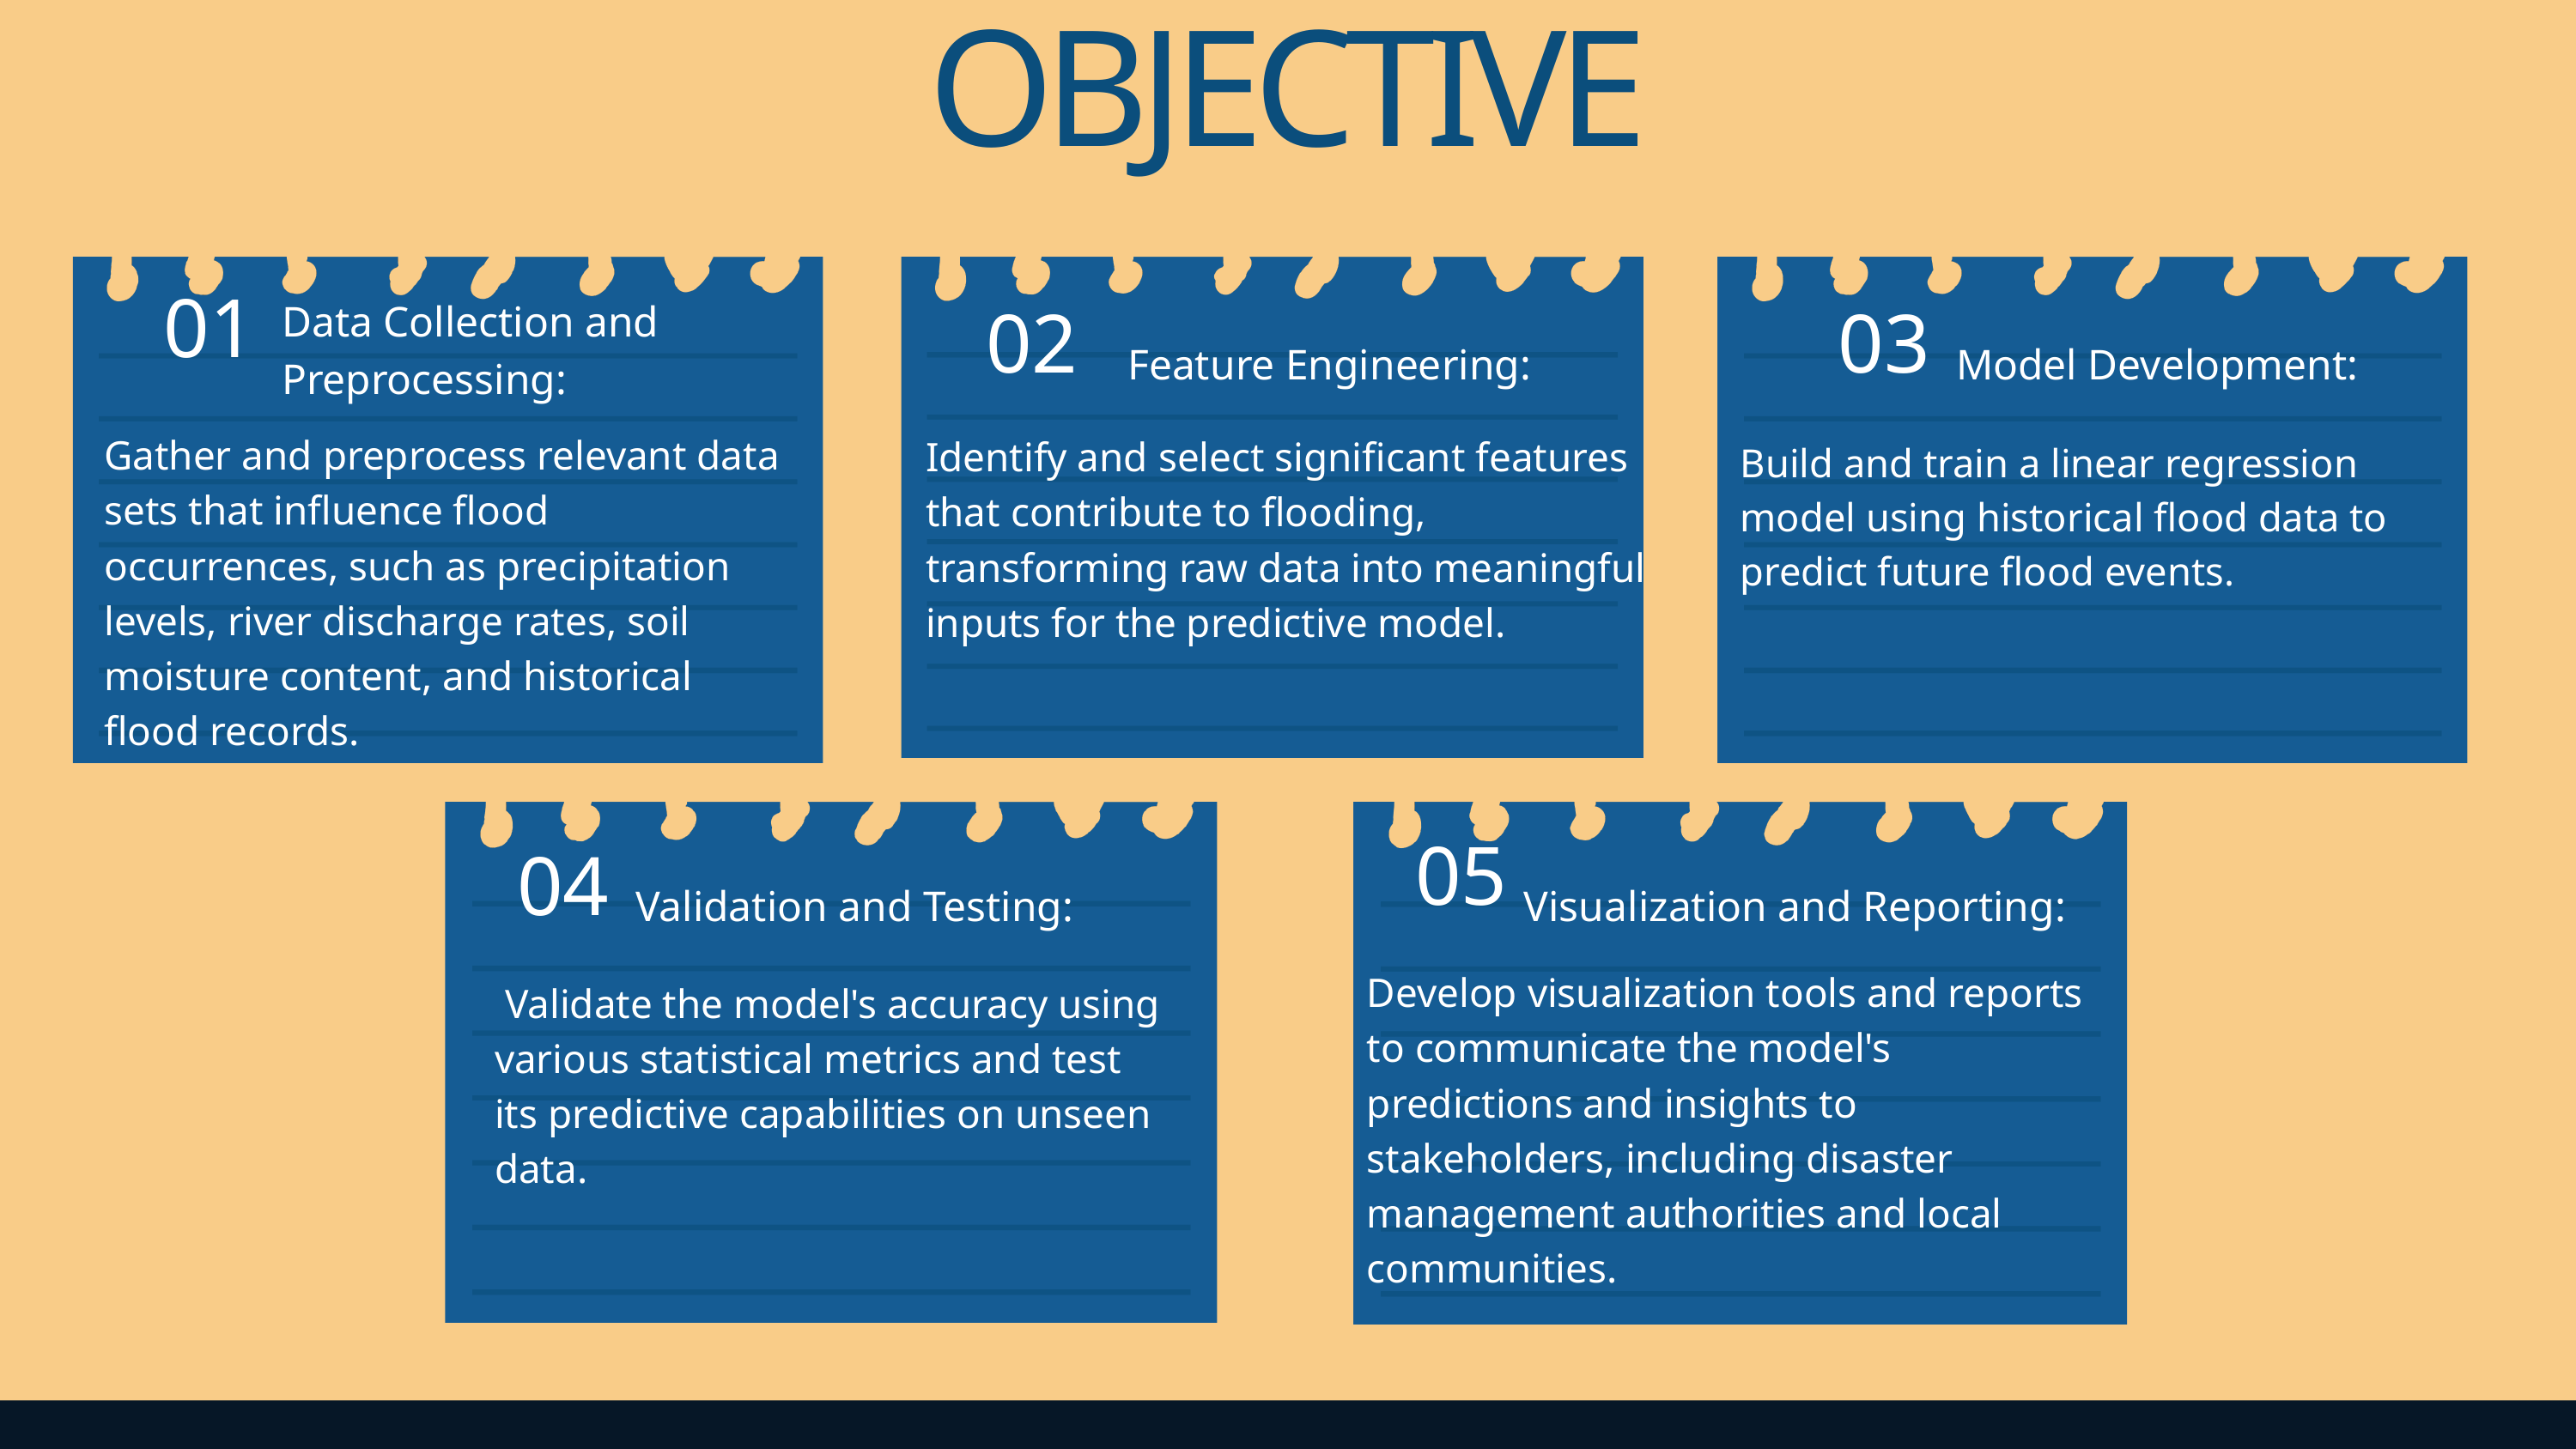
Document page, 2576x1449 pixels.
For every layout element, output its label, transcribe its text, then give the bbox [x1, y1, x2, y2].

text_box Model Development: [1956, 330, 2398, 388]
text_box [72, 257, 823, 763]
text_box [1717, 257, 2468, 763]
text_box 03 [1812, 302, 1957, 390]
text_box Visualization and Reporting: [1523, 872, 2112, 931]
text_box [901, 257, 1643, 758]
text_box Validation and Testing: [635, 872, 1128, 931]
text_box Data Collection and Preprocessing: [282, 287, 702, 403]
text_box 04 [491, 845, 635, 932]
text_box Develop visualization tools and reports to communicate the model's predictions and insights to stakeholders, including disaster management authorities and local communities. [1366, 960, 2106, 1291]
text_box Build and train a linear regression model using historical flood data to predict future flood events. [1740, 430, 2473, 594]
text_box OBJECTIVE [211, 24, 2365, 179]
text_box [445, 802, 1218, 1323]
text_box 01 [72, 286, 347, 374]
text_box Gather and preprocess relevant data sets that influence flood occurrences, such as precipitation levels, river discharge rates, soil moisture content, and historical flood records. [104, 422, 792, 754]
text_box 05 [1389, 834, 1534, 922]
text_box Validate the model's accuracy using various statistical metrics and test its predictive capabilities on unseen data. [495, 971, 1168, 1191]
text_box Feature Engineering: [1127, 330, 1547, 388]
text_box Identify and select significant features that contribute to flooding, transforming raw data into meaningful inputs for the predictive model. [926, 424, 1650, 646]
text_box [1352, 802, 2128, 1325]
text_box 02 [960, 302, 1104, 390]
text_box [0, 1399, 2576, 1449]
